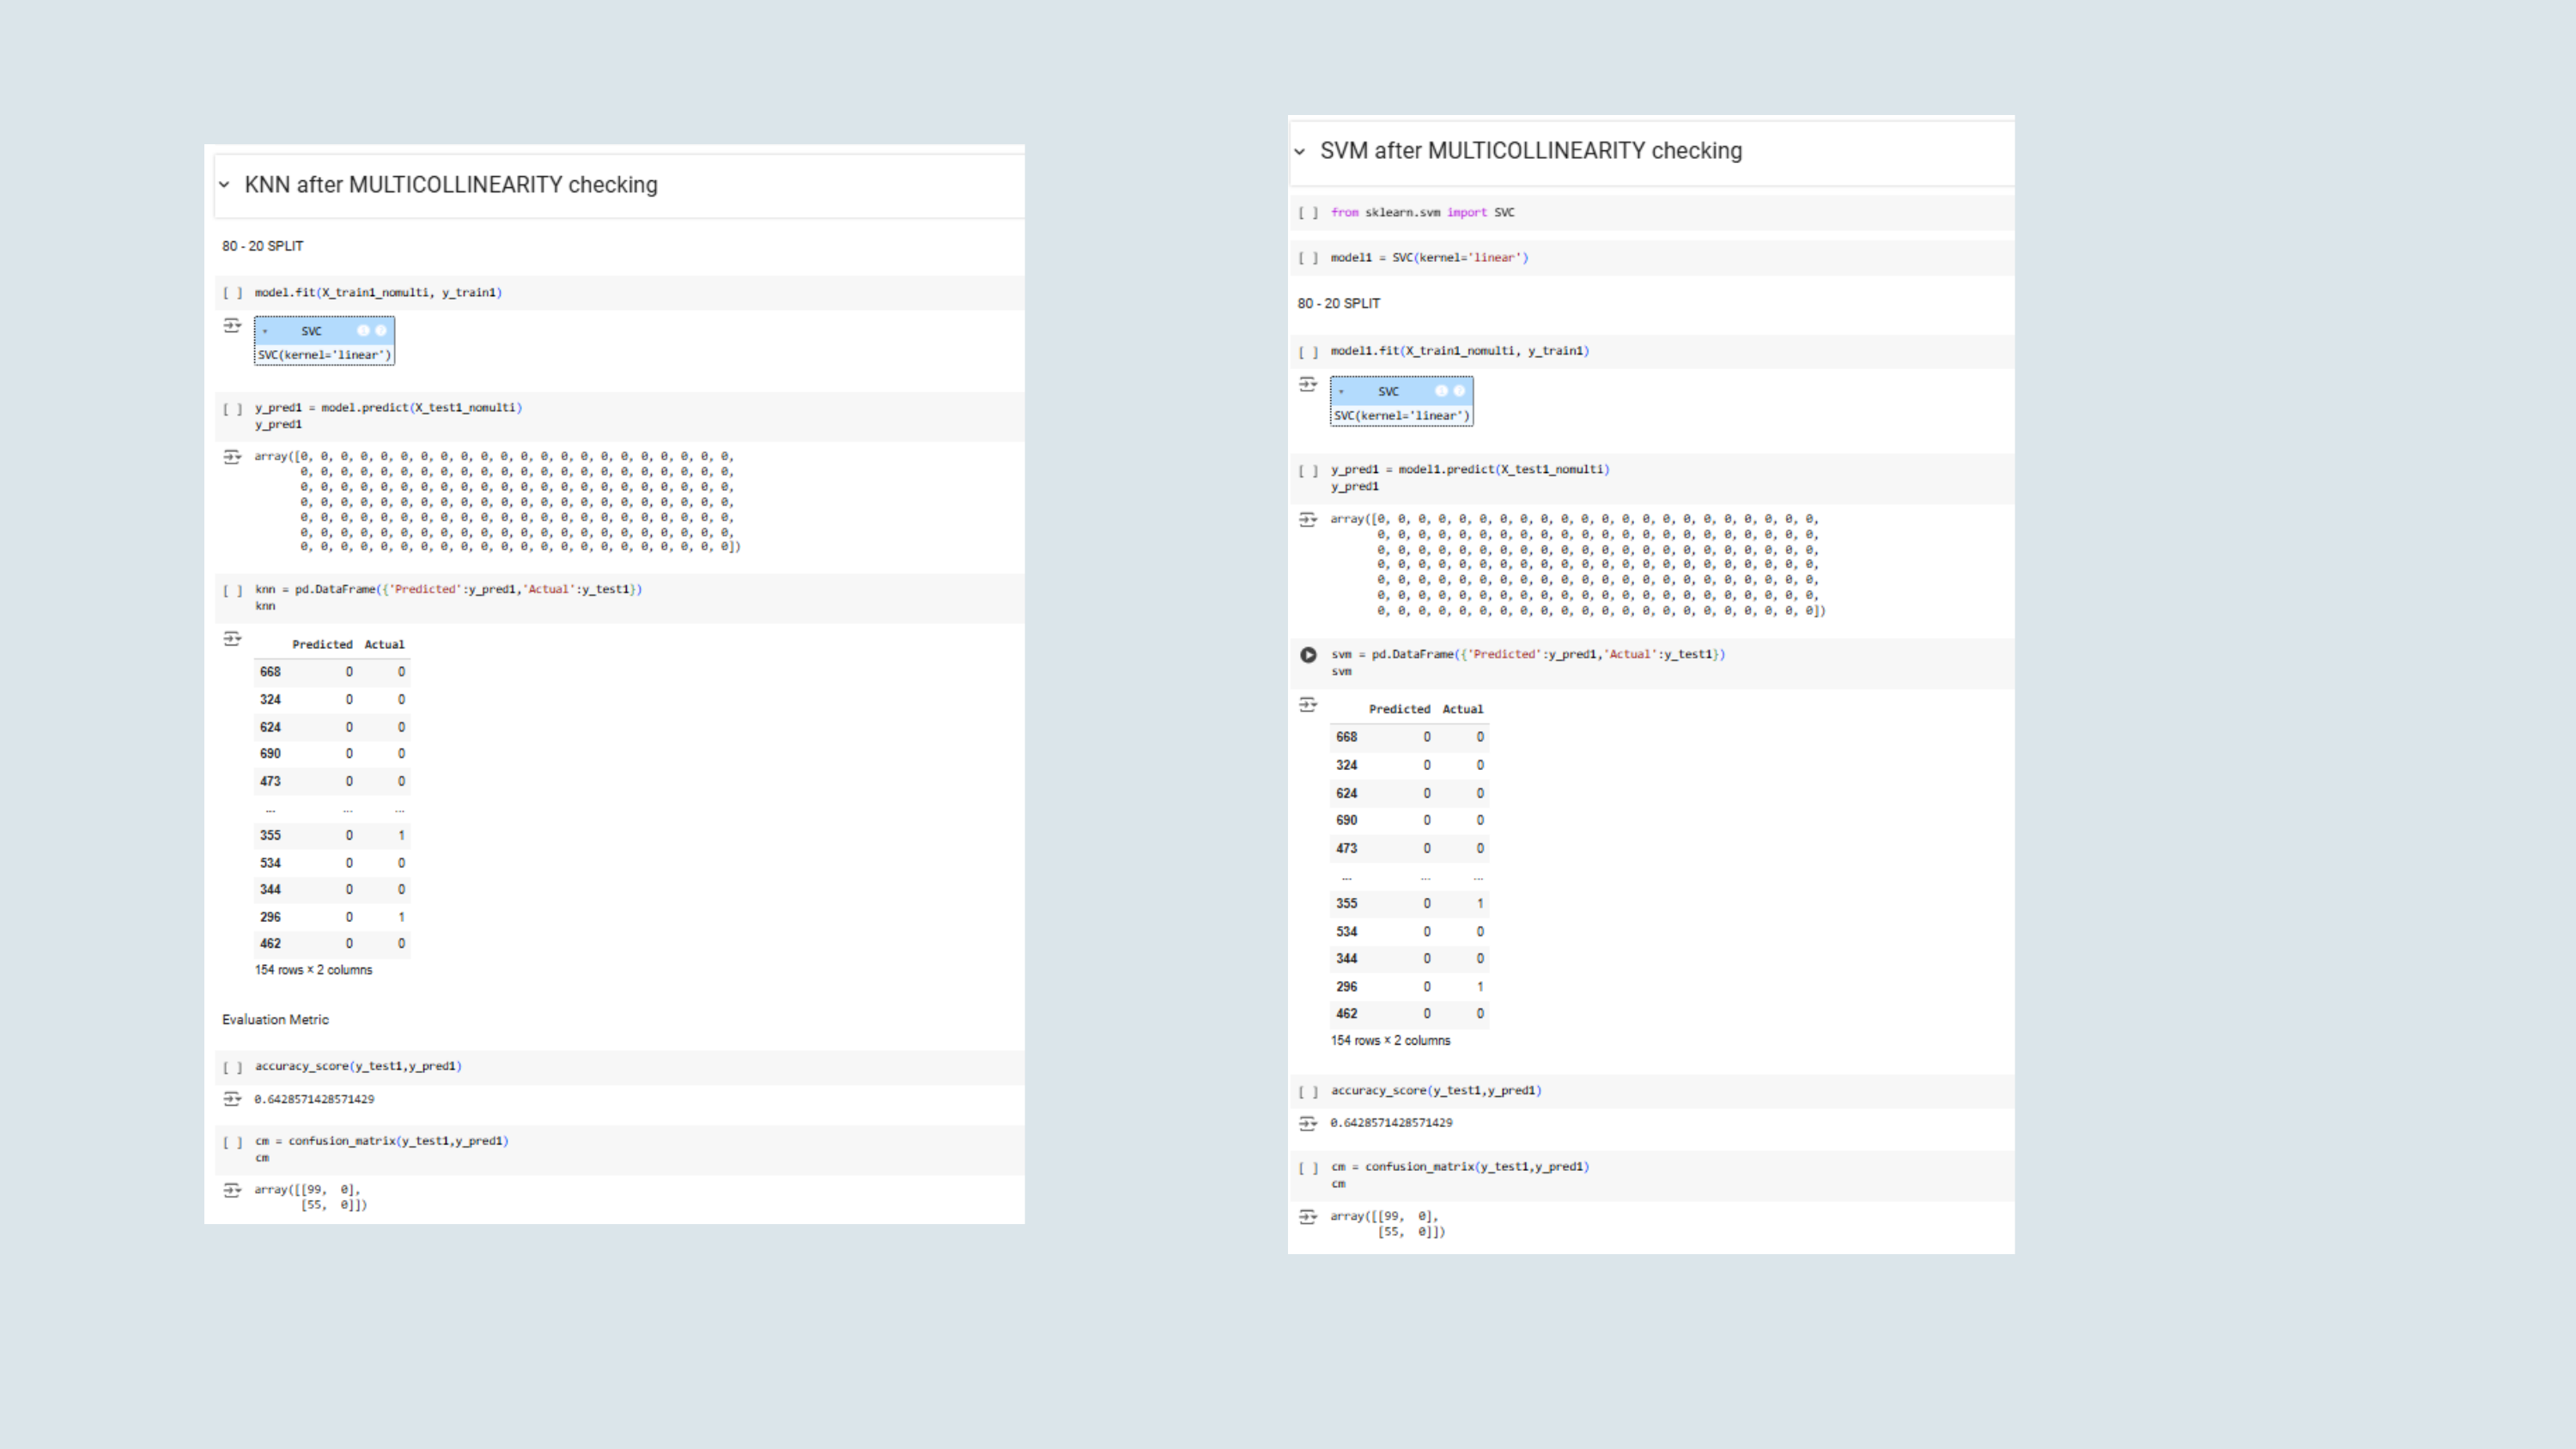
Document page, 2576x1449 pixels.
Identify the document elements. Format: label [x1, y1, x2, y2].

text_box [1287, 115, 2015, 1254]
text_box [204, 144, 1025, 1225]
